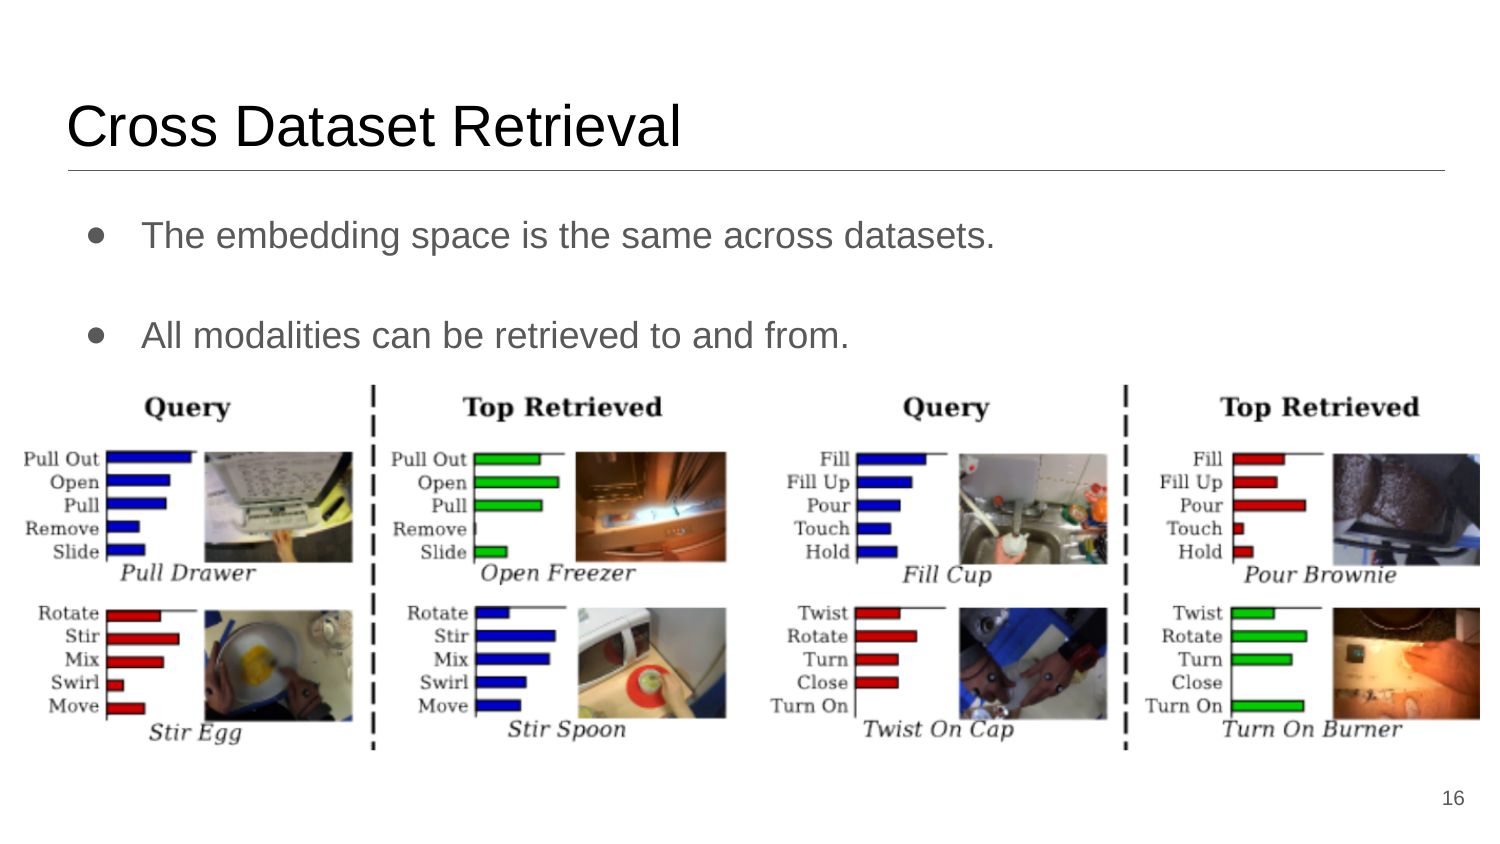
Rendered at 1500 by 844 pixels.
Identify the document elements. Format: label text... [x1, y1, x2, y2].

picture [0, 368, 1500, 766]
list The embedding space is the same across datasets. All modalities can be retrieved to and from. [51, 189, 1449, 367]
title Cross Dataset Retrieval [51, 72, 1449, 167]
slide_number ‹#› [1389, 773, 1480, 830]
